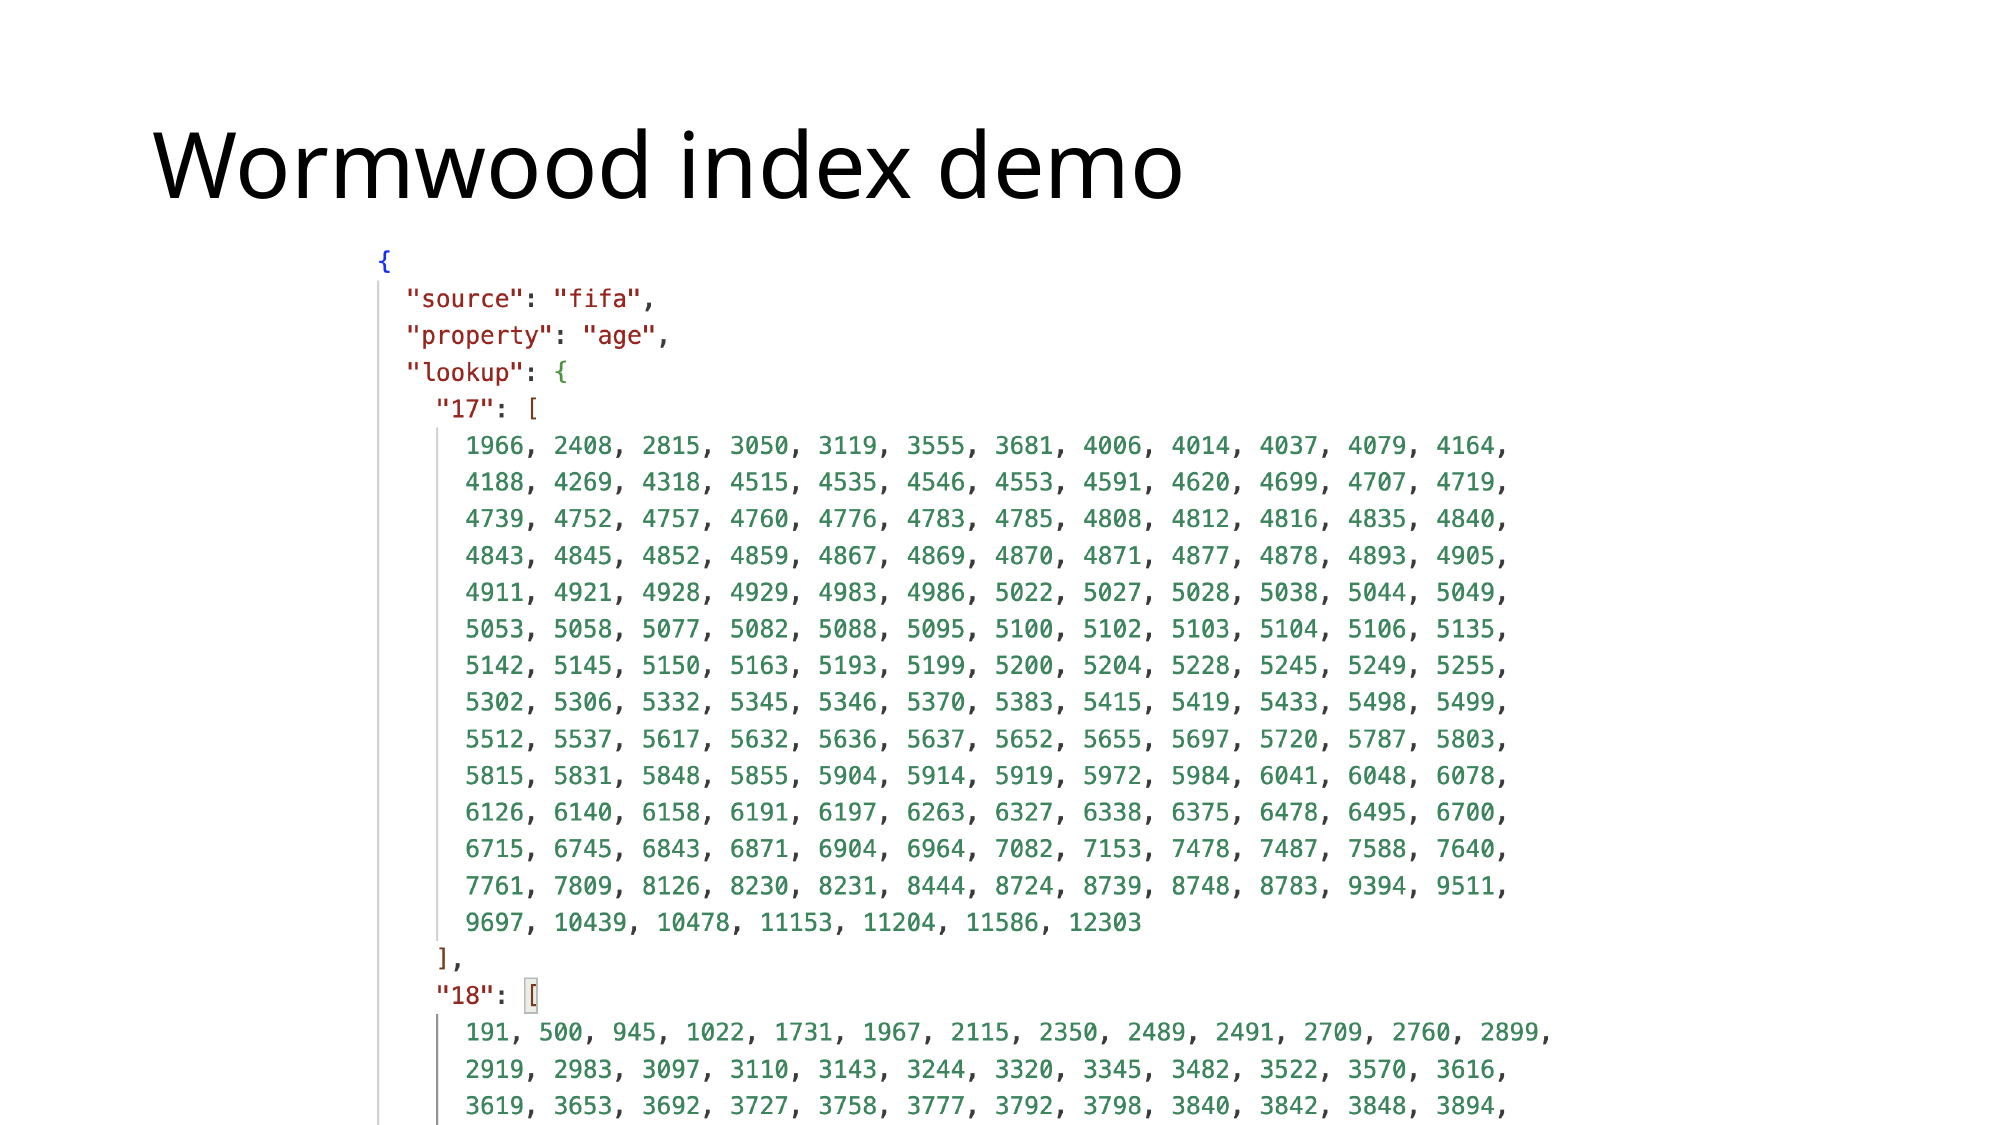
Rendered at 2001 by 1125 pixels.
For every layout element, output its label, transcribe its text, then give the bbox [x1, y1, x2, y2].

picture [352, 245, 1628, 1125]
title Wormwood index demo [137, 59, 1863, 278]
